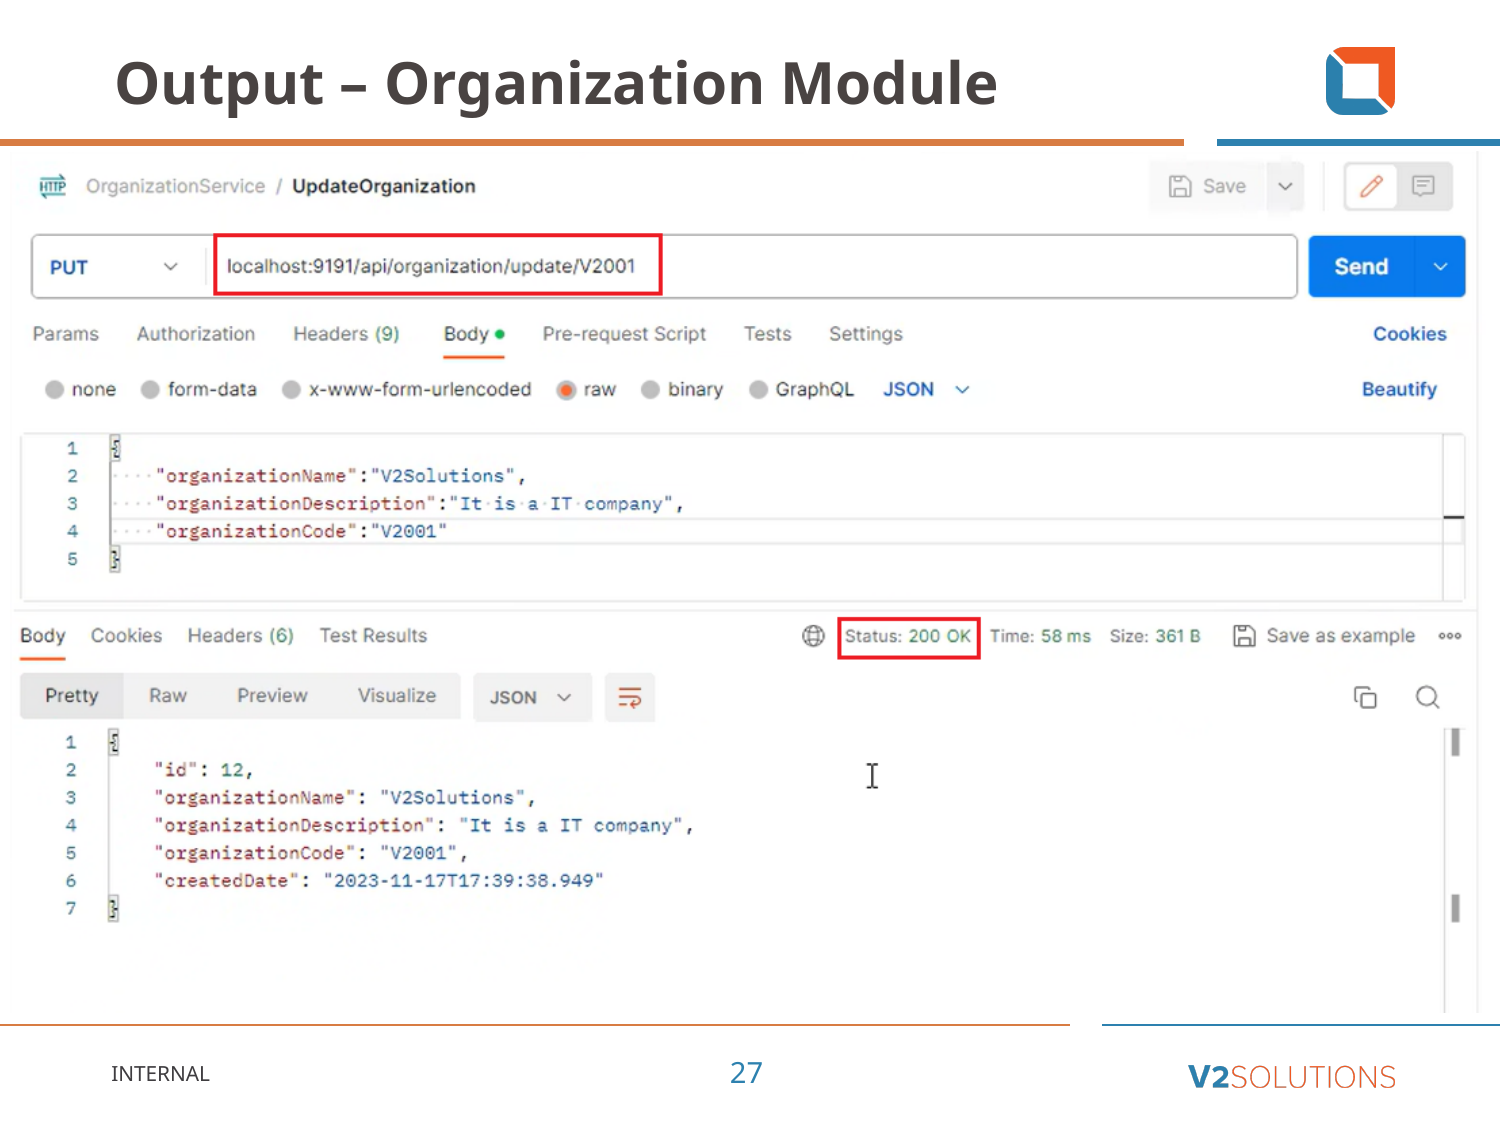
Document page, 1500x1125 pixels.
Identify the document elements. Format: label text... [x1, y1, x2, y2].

picture [1326, 47, 1395, 115]
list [9, 151, 1487, 1013]
slide_number 27 [571, 1043, 922, 1104]
picture [1188, 1065, 1395, 1088]
title Output – Organization Module [99, 22, 1157, 140]
